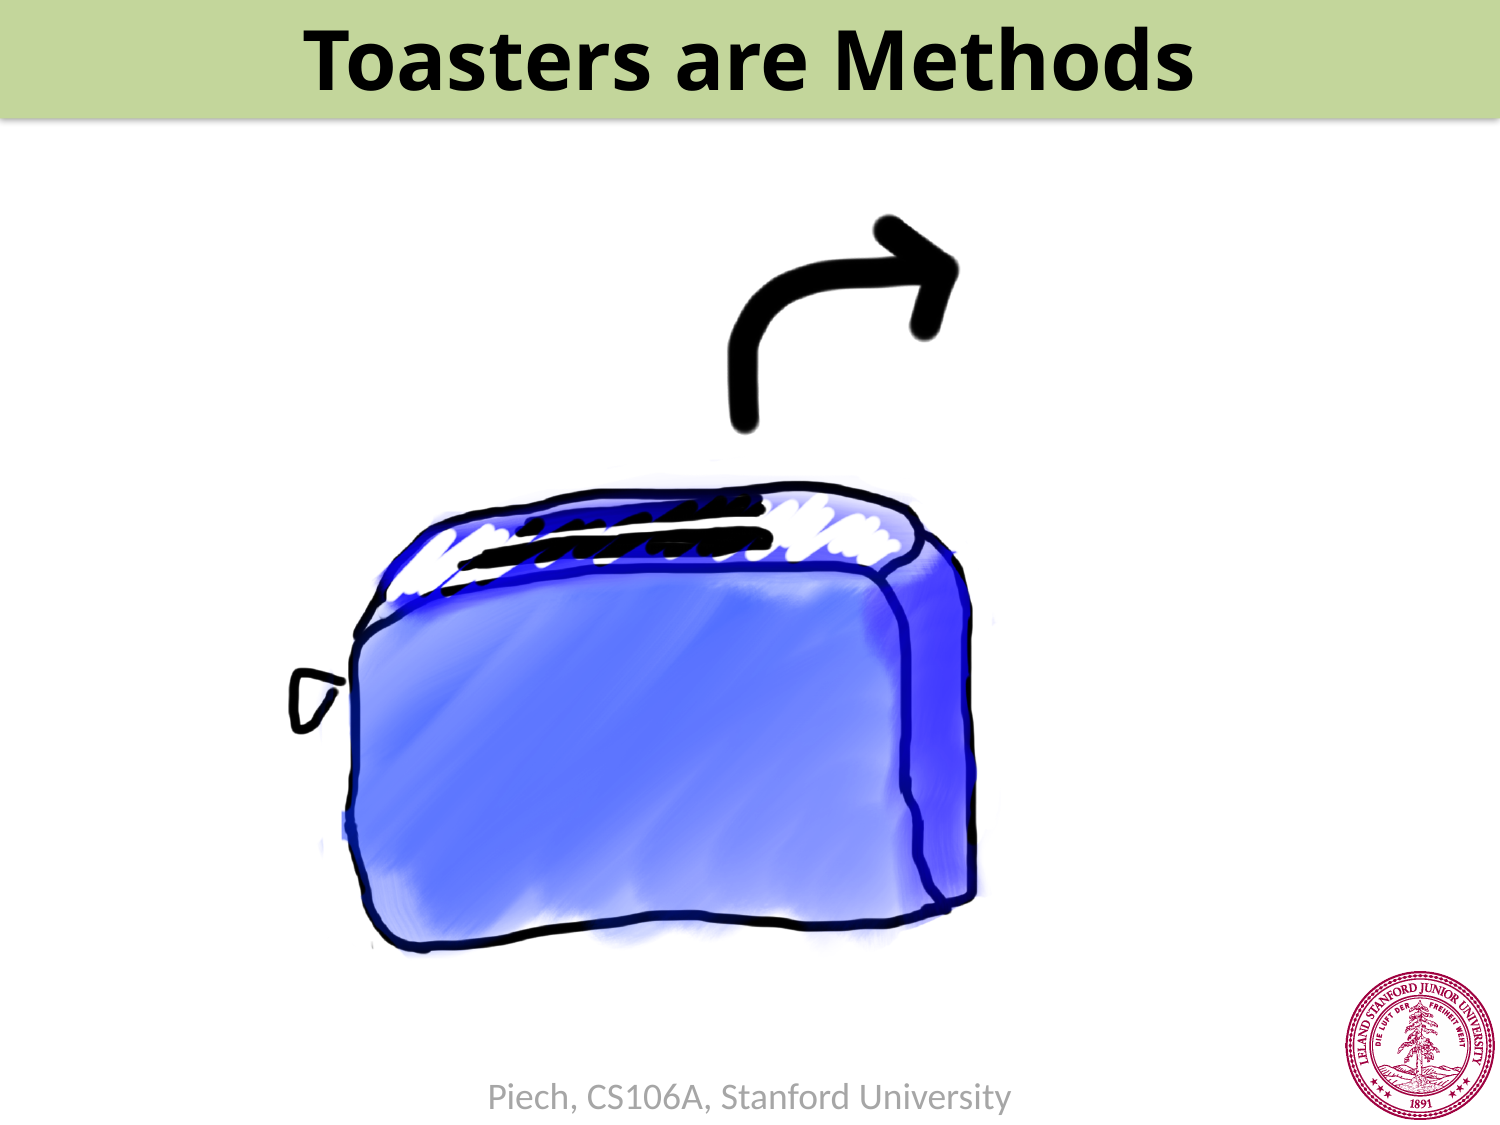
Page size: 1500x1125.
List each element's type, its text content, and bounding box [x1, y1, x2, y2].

text_box Toasters are Methods [0, 0, 1500, 122]
picture [1345, 971, 1495, 1120]
picture [201, 93, 1099, 1038]
